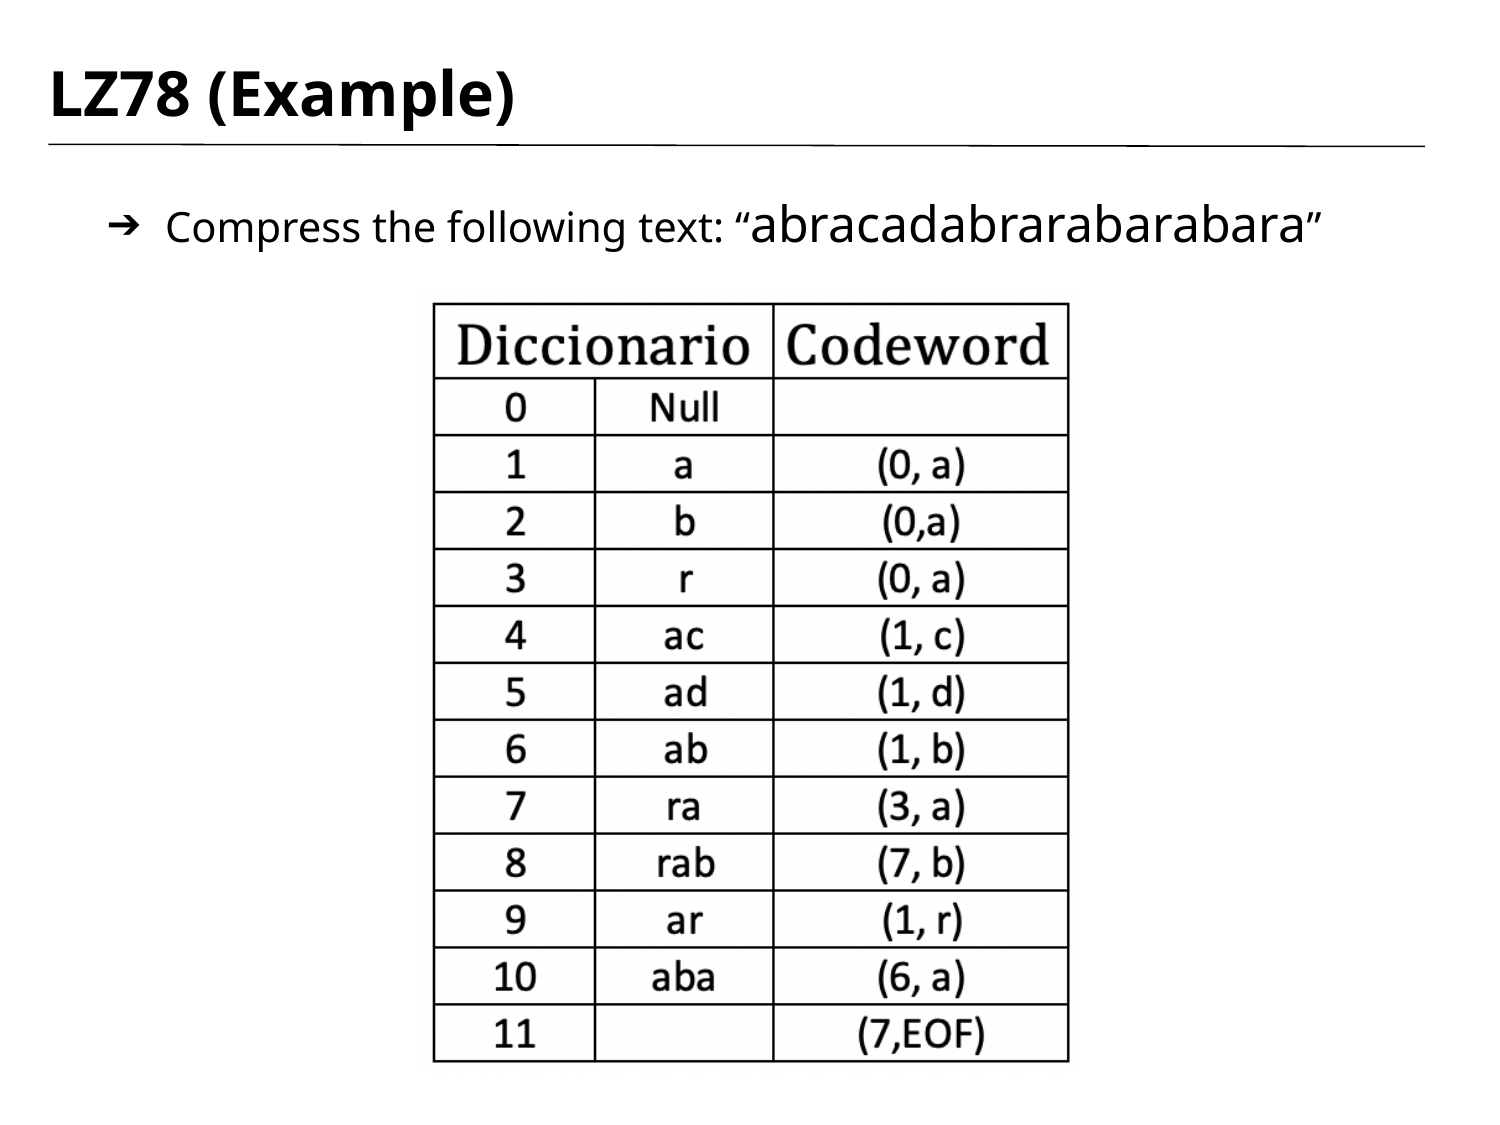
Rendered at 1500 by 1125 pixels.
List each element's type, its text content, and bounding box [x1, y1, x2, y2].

list Compress the following text: “abracadabrarabarabara” [75, 177, 1425, 289]
picture [418, 288, 1082, 1076]
title LZ78 (Example) [33, 32, 1384, 145]
